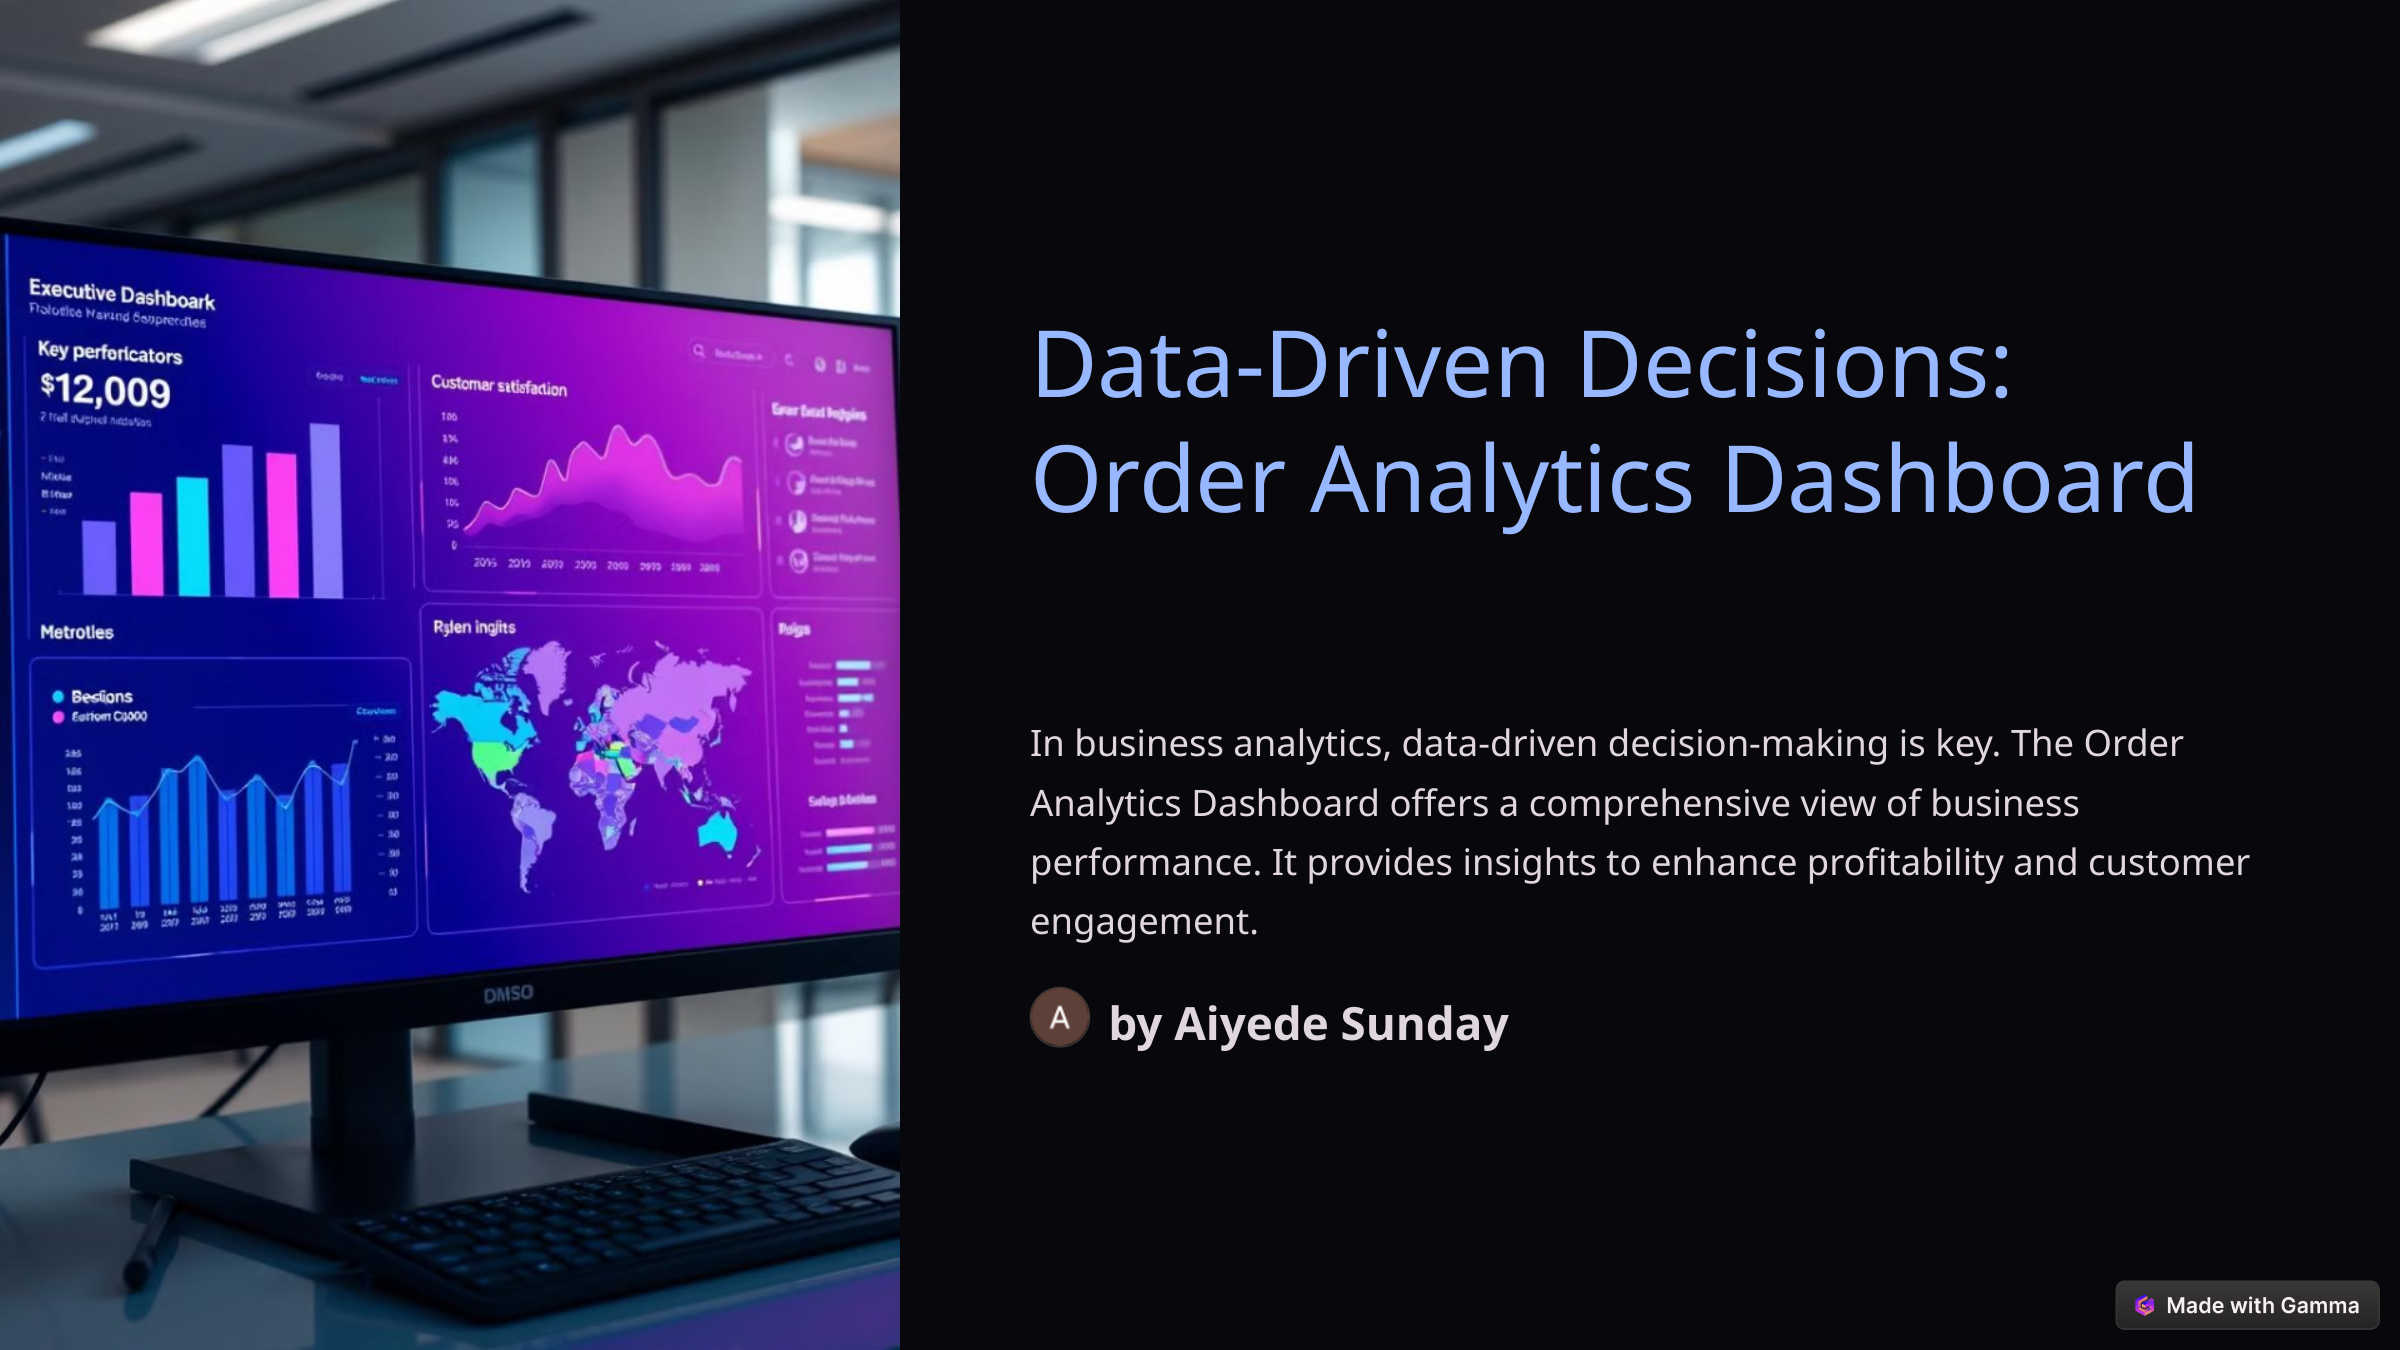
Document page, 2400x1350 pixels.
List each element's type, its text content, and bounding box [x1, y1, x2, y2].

picture [1031, 988, 1089, 1046]
text_box In business analytics, data-driven decision-making is key. The Order Analytics Dashboard offers a comprehensive view of business performance. It provides insights to enhance profitability and customer engagement. [1030, 704, 2270, 943]
text_box Data-Driven Decisions: Order Analytics Dashboard [1030, 300, 2270, 649]
text_box by Aiyede Sunday [1108, 984, 1512, 1050]
picture [0, 0, 900, 1350]
picture [2106, 1271, 2389, 1339]
